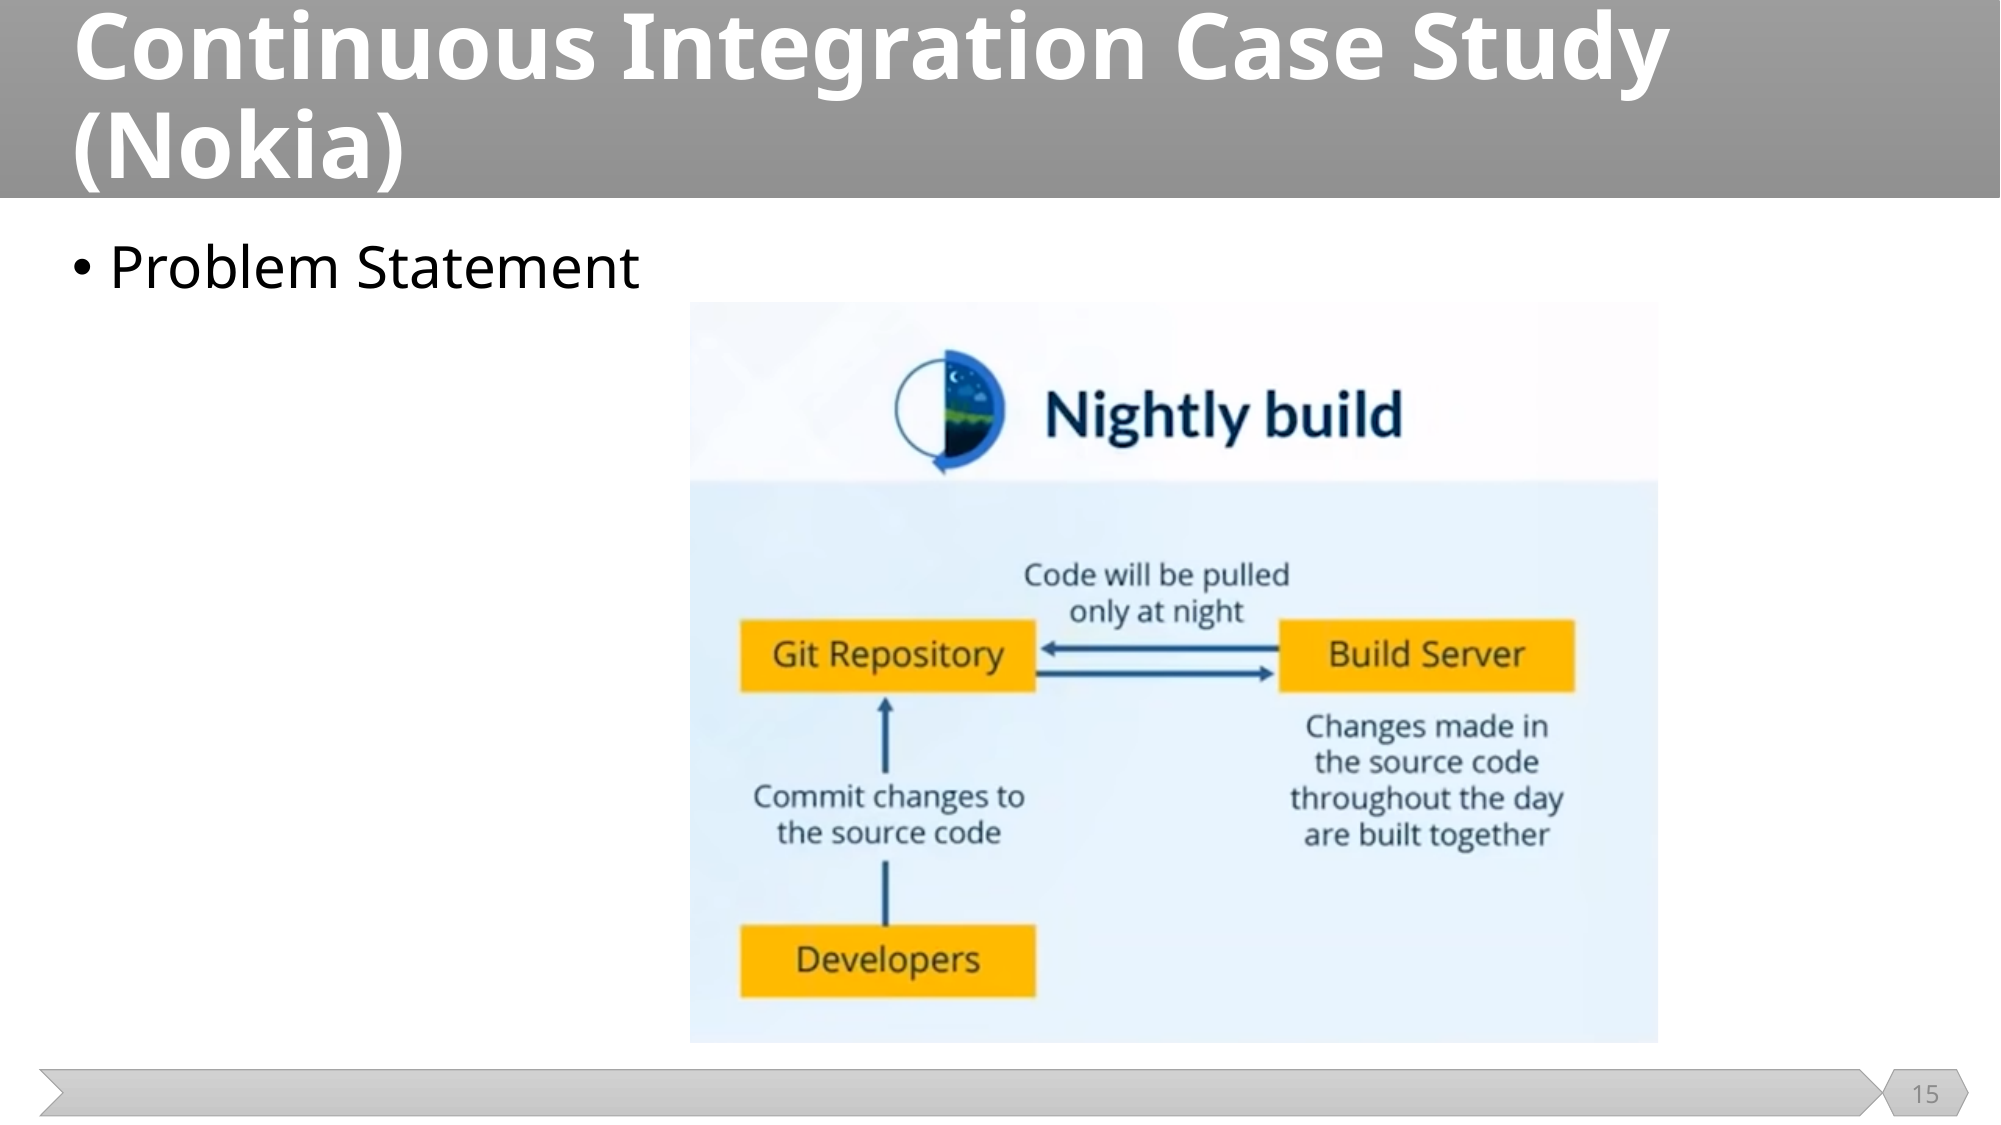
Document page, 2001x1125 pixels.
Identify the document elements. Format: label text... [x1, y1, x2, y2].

picture [690, 302, 1659, 1043]
slide_number 15 [1882, 1065, 1969, 1125]
title Continuous Integration Case Study (Nokia) [56, 0, 1969, 199]
list Problem Statement [56, 230, 1969, 1010]
